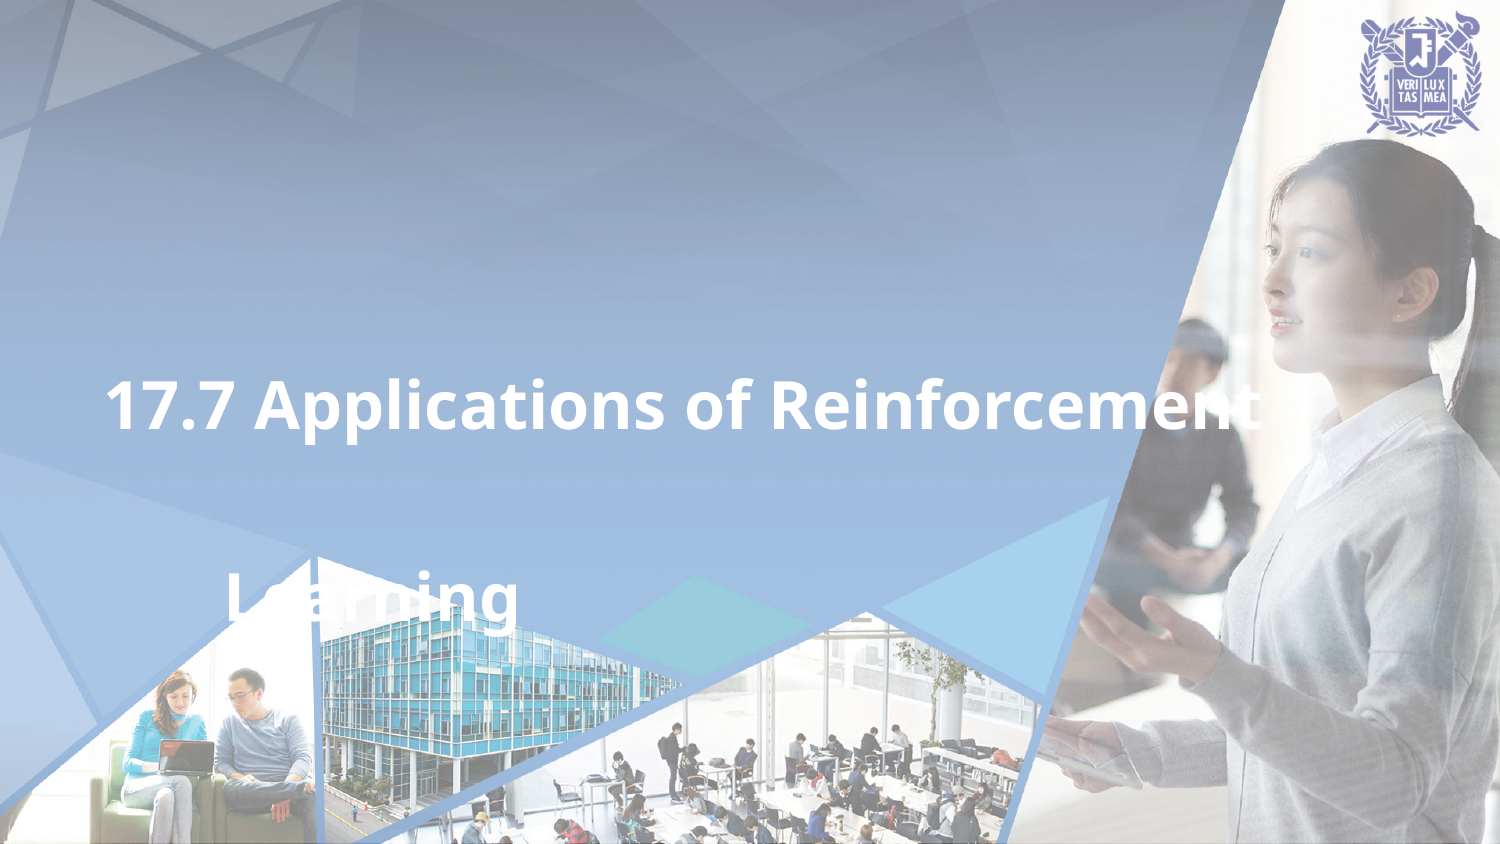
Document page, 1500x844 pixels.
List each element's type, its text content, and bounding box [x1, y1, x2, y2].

text_box [0, 0, 1500, 844]
text_box 17.7 Applications of Reinforcement Learning [88, 339, 1294, 446]
picture [1357, 10, 1484, 137]
